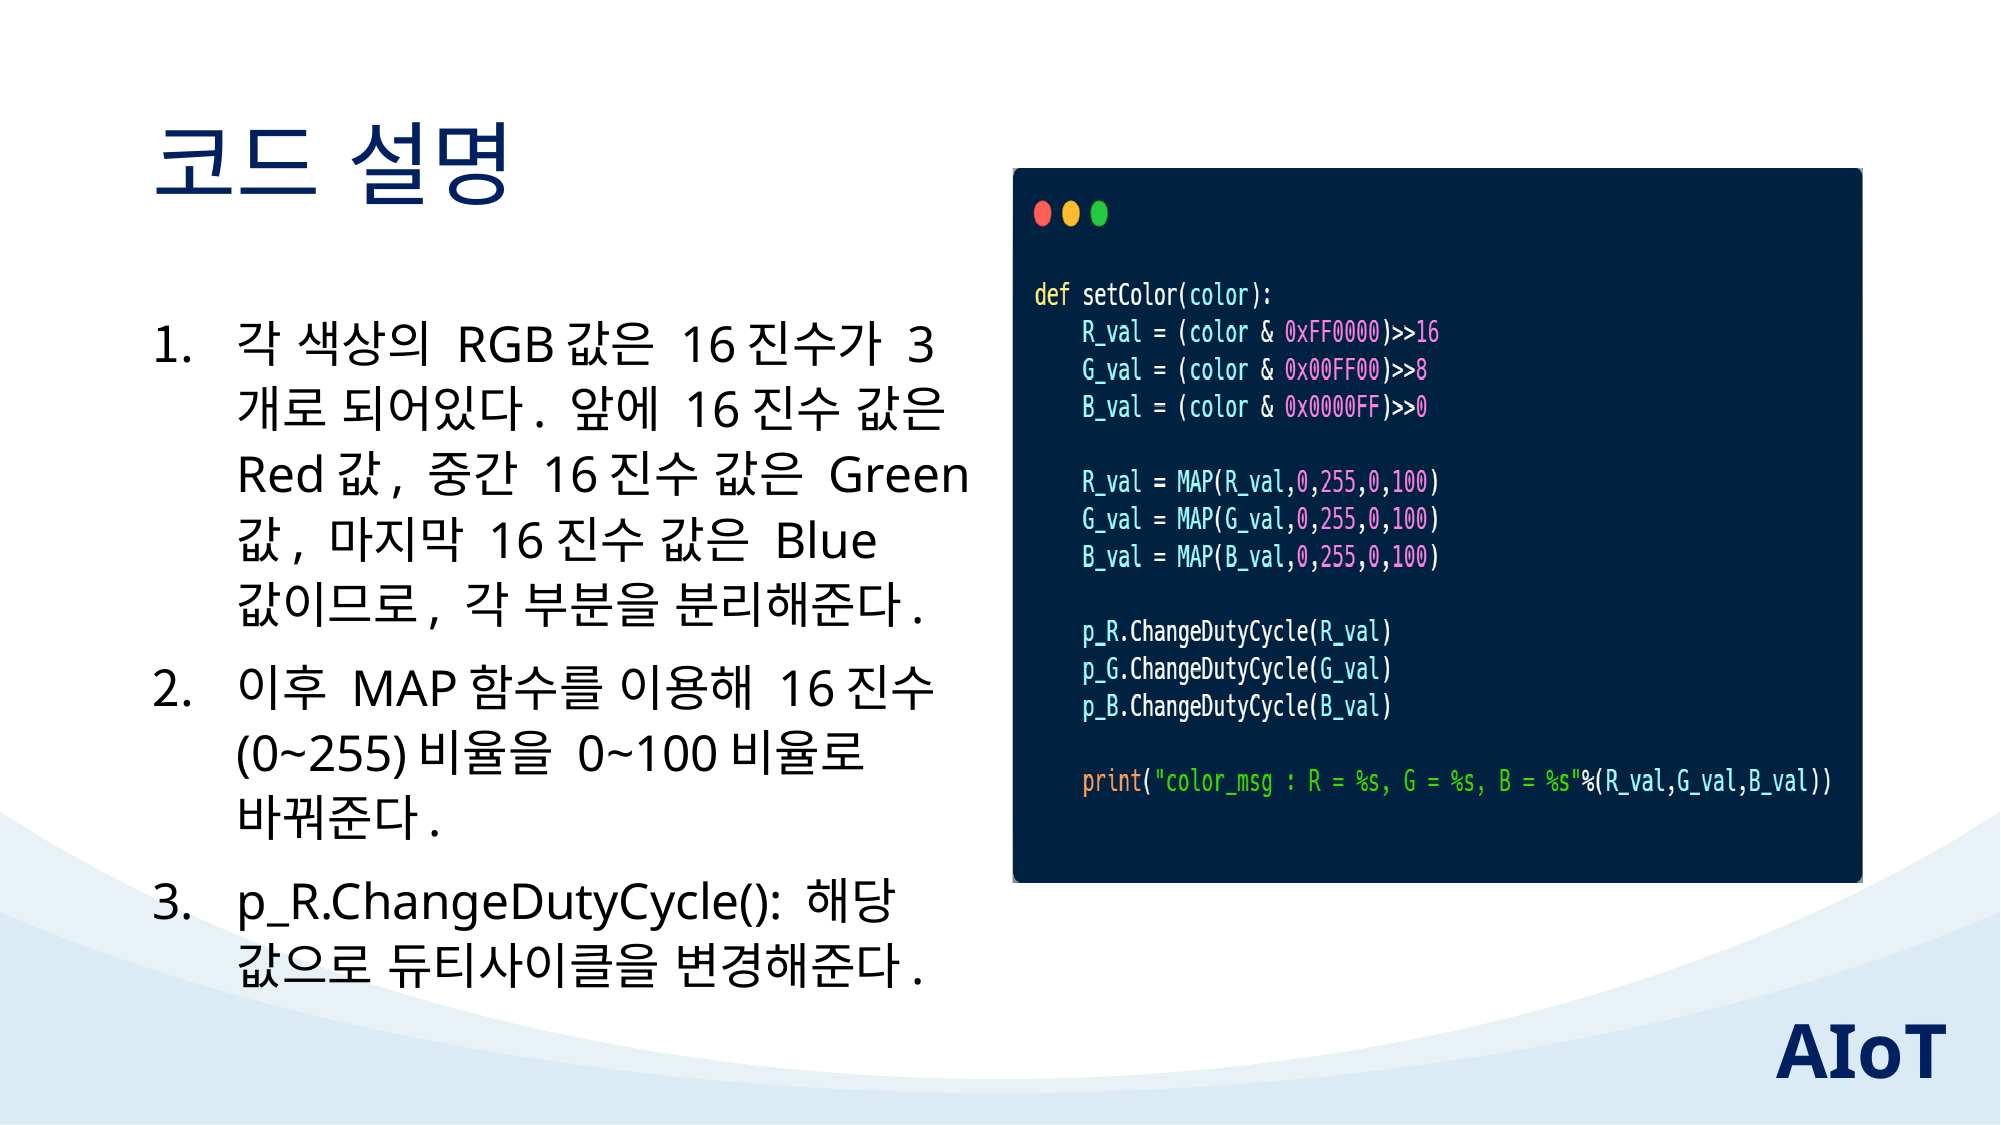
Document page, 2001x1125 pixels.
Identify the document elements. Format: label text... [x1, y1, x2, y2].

list 각 색상의 RGB값은 16진수가 3개로 되어있다. 앞에 16진수 값은 Red값, 중간 16진수 값은 Green값, 마지막 16진수 값은 Blue값이므로, 각 부분을 분리해준다. 이후 MAP함수를 이용해 16진수(0~255)비율을 0~100비율로 바꿔준다. p_R.ChangeDutyCycle(): 해당 값으로 듀티사이클을 변경해준다. [137, 299, 988, 1014]
title 코드 설명 [137, 59, 1863, 278]
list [1012, 168, 1863, 883]
